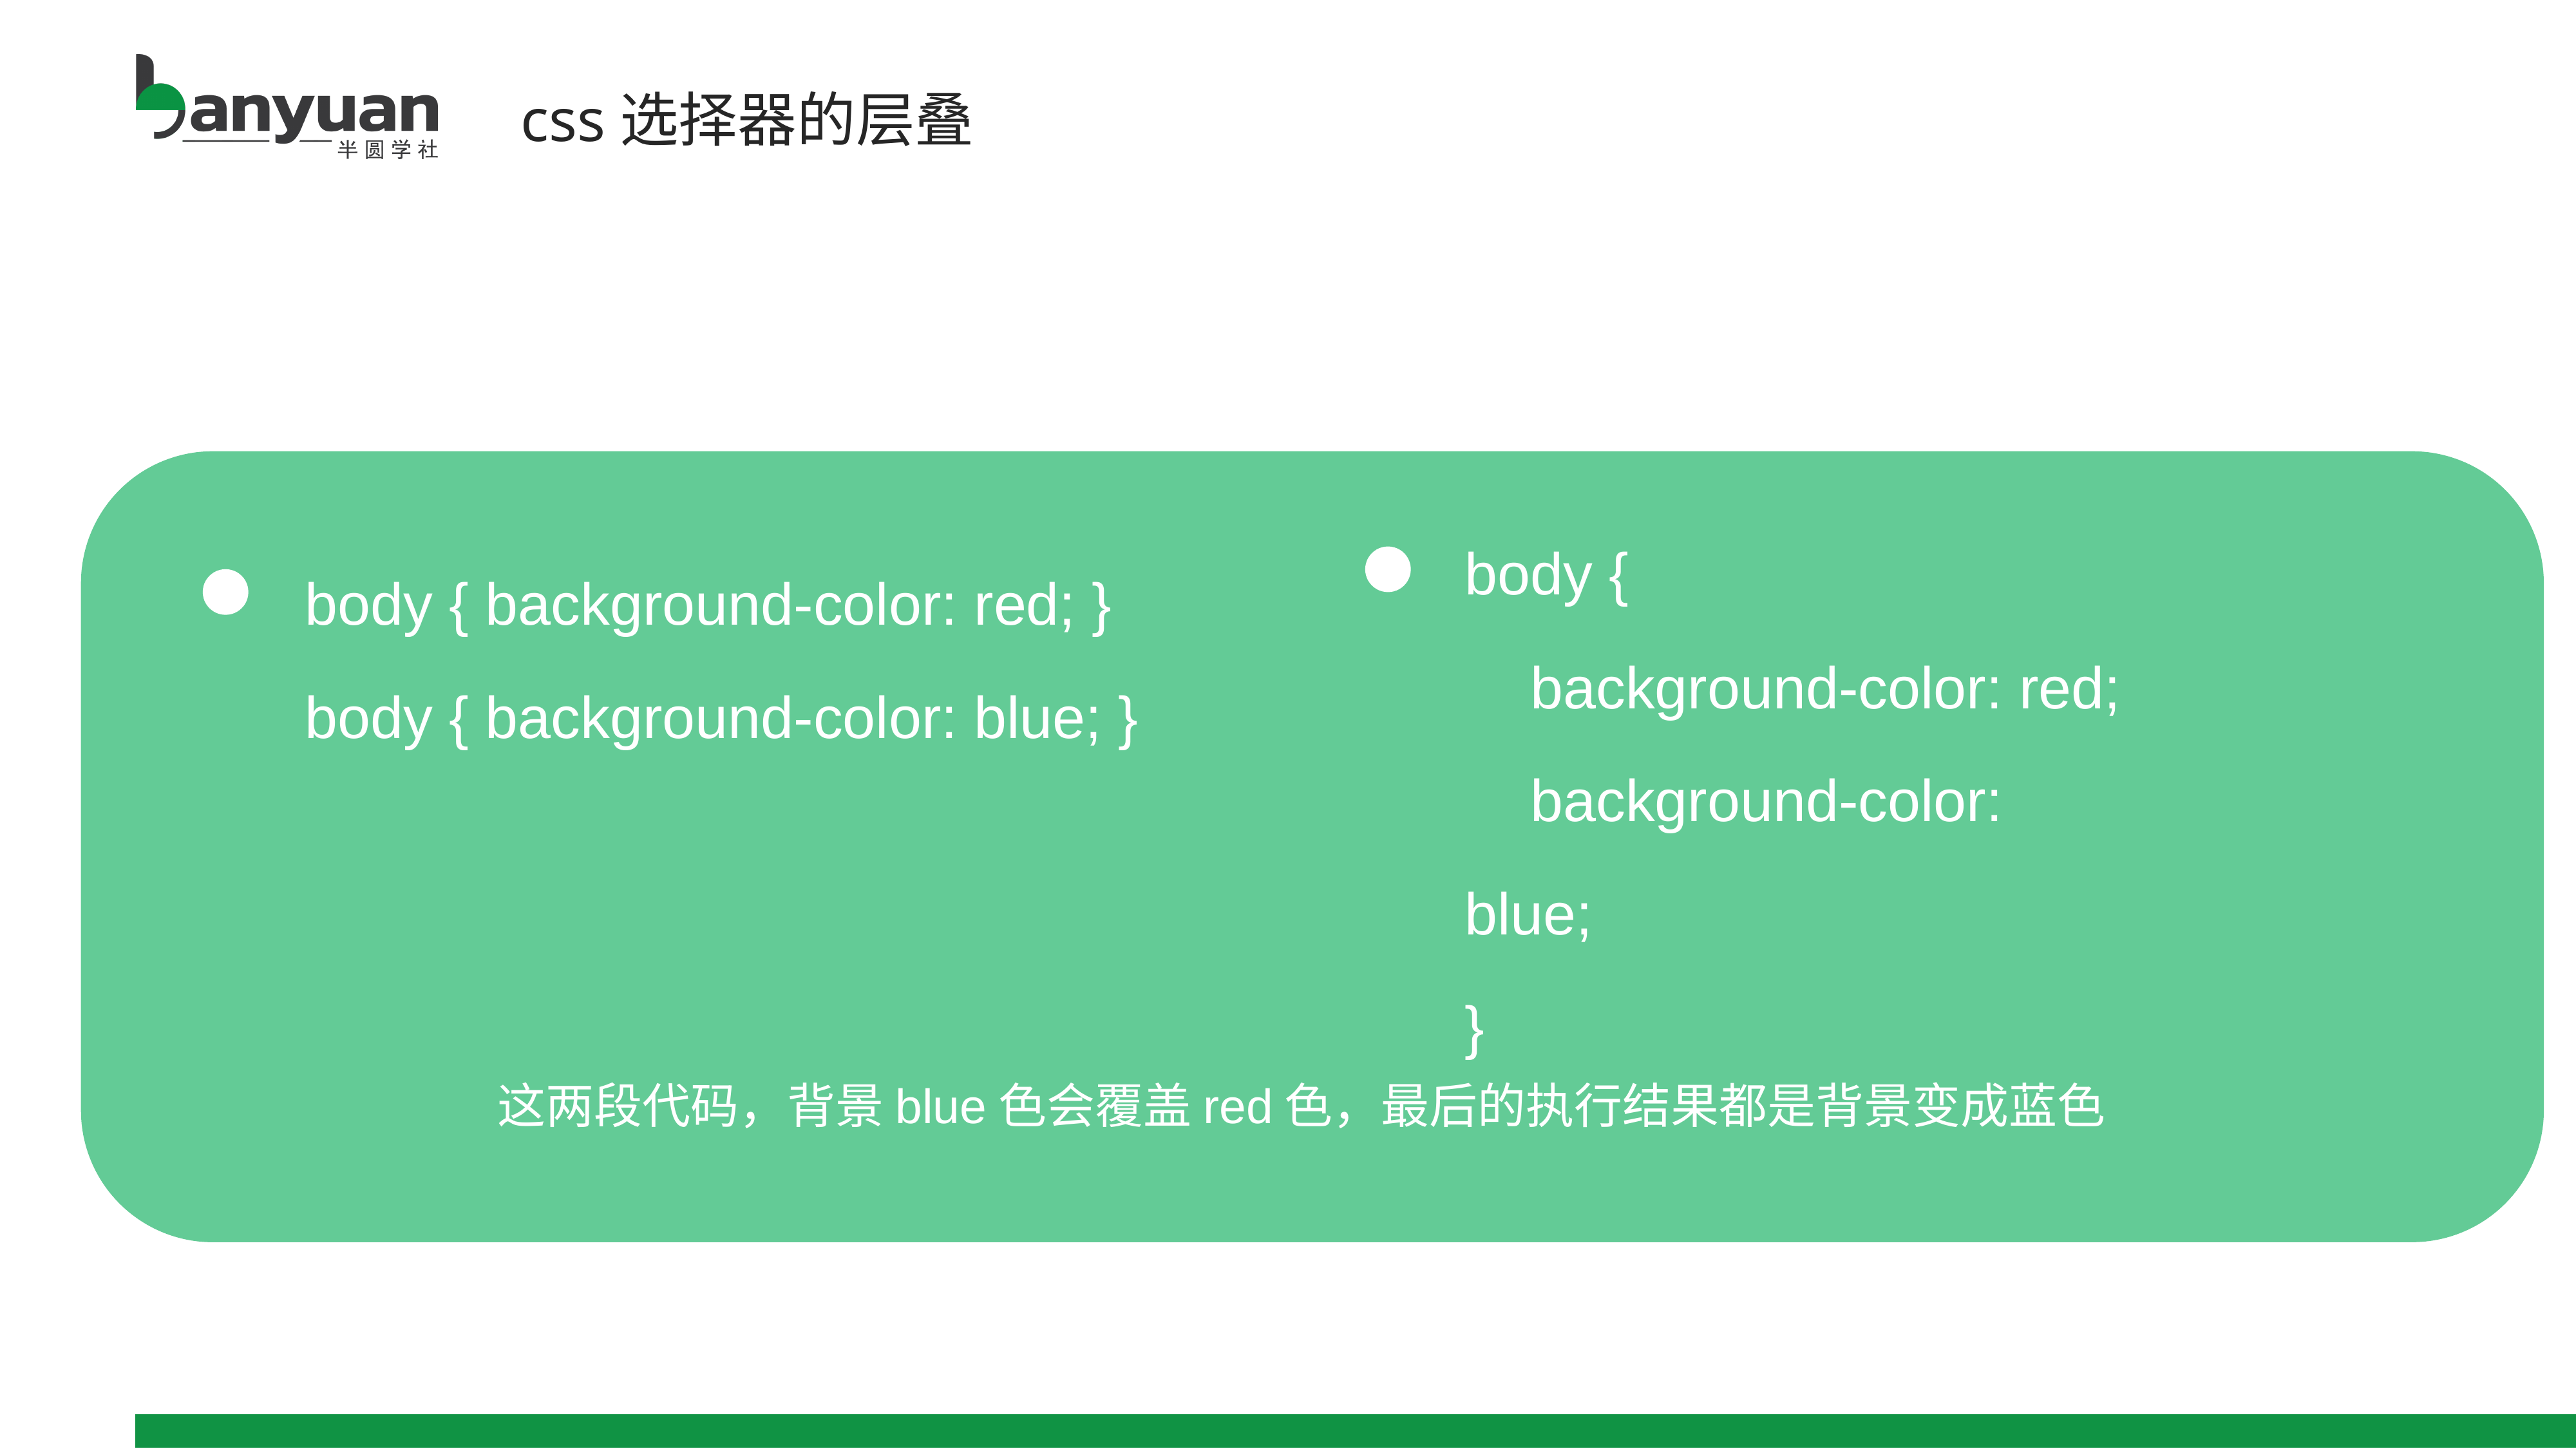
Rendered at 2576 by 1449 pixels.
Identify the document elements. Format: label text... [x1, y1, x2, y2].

text_box body { background-color: red; } body { background-color: blue; } [295, 518, 1150, 755]
text_box 这两段代码，背景blue色会覆盖red色，最后的执行结果都是背景变成蓝色 [488, 1070, 2116, 1138]
text_box [1363, 545, 1412, 594]
text_box body { background-color: red; background-color: blue; } [1455, 488, 2157, 1179]
picture [136, 54, 439, 160]
text_box [201, 567, 250, 616]
text_box css选择器的层叠 [511, 77, 2230, 158]
text_box [79, 450, 2546, 1244]
